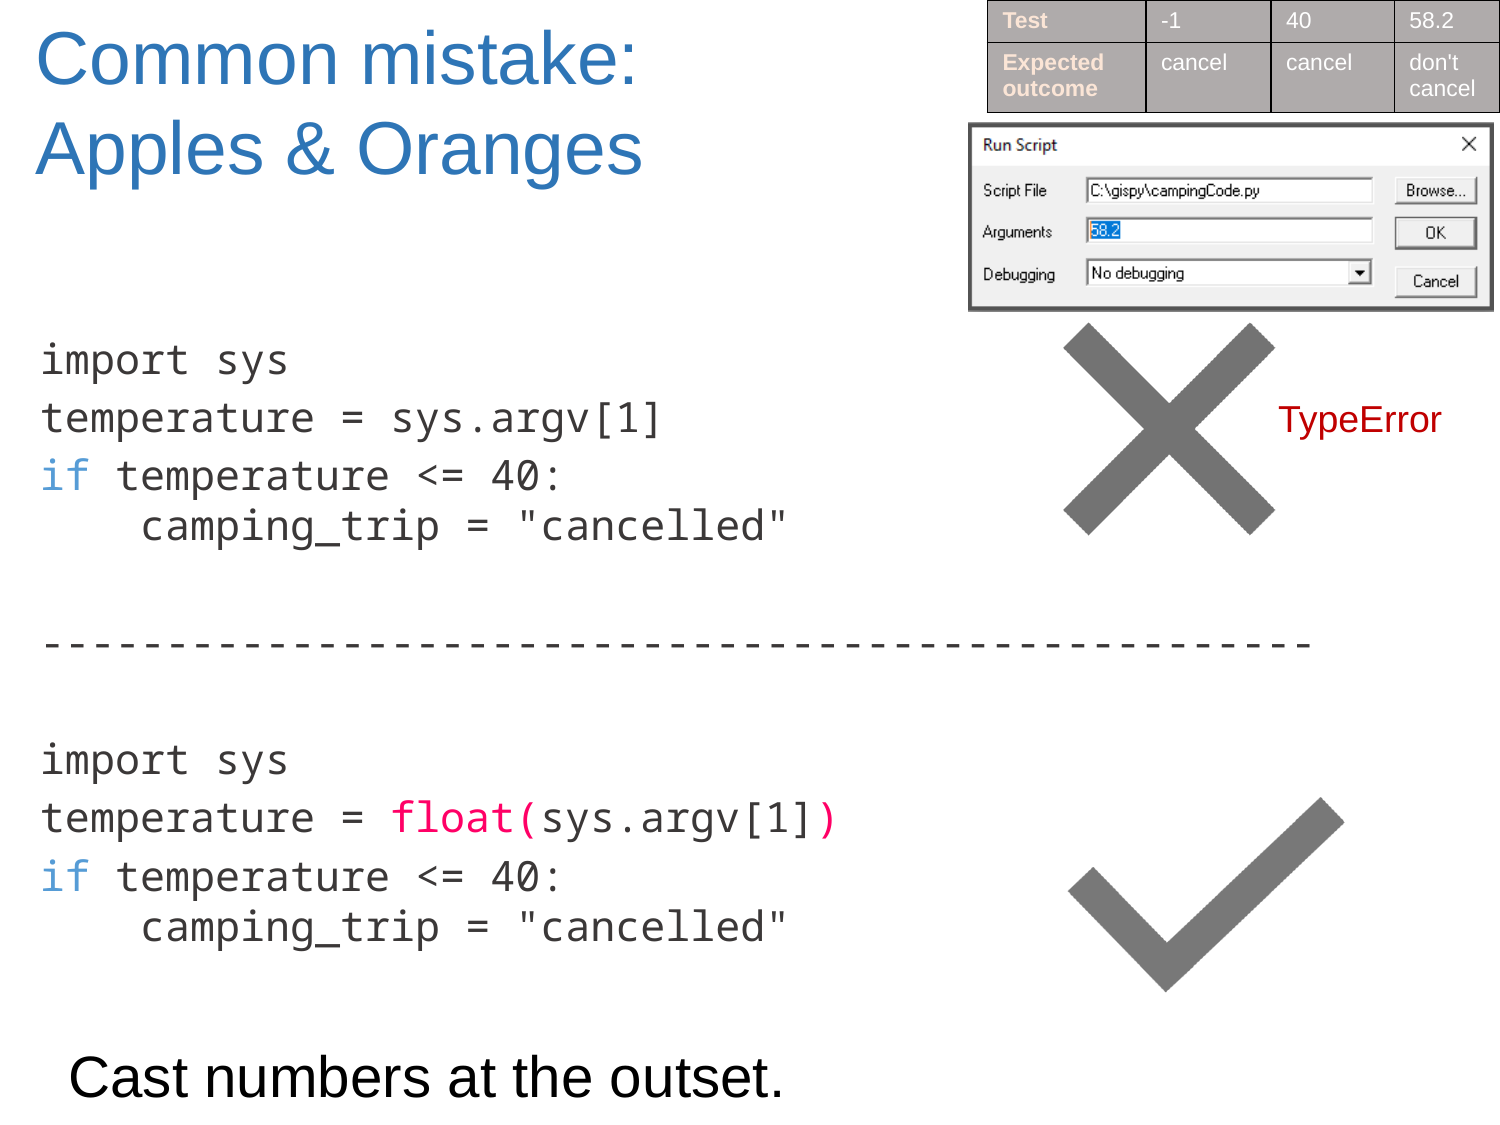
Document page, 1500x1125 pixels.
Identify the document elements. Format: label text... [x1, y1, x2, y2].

table_cell don't cancel [1395, 43, 1499, 112]
title Common mistake: Apples & Oranges [20, 62, 1333, 138]
text_box TypeError [1316, 387, 1458, 448]
table_header -1 [1147, 1, 1270, 42]
table_cell cancel [1147, 43, 1270, 112]
list import sys temperature = sys.argv[1] if temperature <= 40: camping_trip = "cancelled" --------------------------------------------------- import sys temperature = float(sys.argv[1]) if temperature <= 40: camping_trip = "cancelled" [24, 324, 1450, 1117]
table_cell cancel [1272, 43, 1394, 112]
picture [1062, 749, 1351, 1038]
table_header Test [988, 1, 1145, 42]
table_cell Expected outcome [988, 43, 1145, 112]
table_header 40 [1272, 1, 1394, 42]
text_box Cast numbers at the outset. [53, 1032, 802, 1117]
picture [968, 122, 1494, 573]
table_header 58.2 [1395, 1, 1499, 42]
